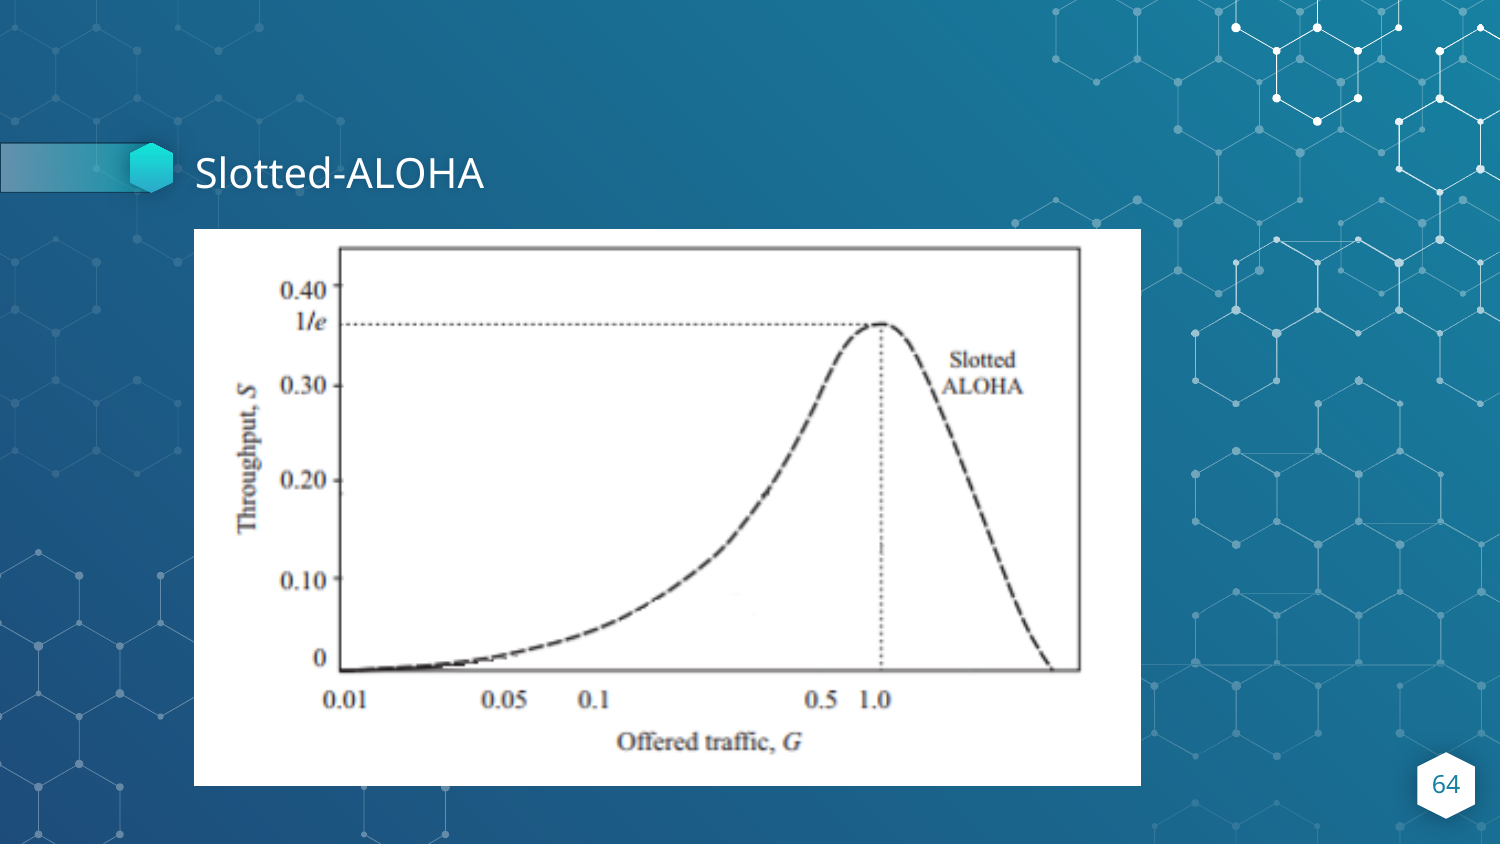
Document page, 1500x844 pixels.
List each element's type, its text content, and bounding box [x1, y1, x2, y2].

title Slotted-ALOHA [194, 145, 1500, 204]
slide_number 64 [1417, 752, 1475, 819]
picture [194, 229, 1141, 786]
